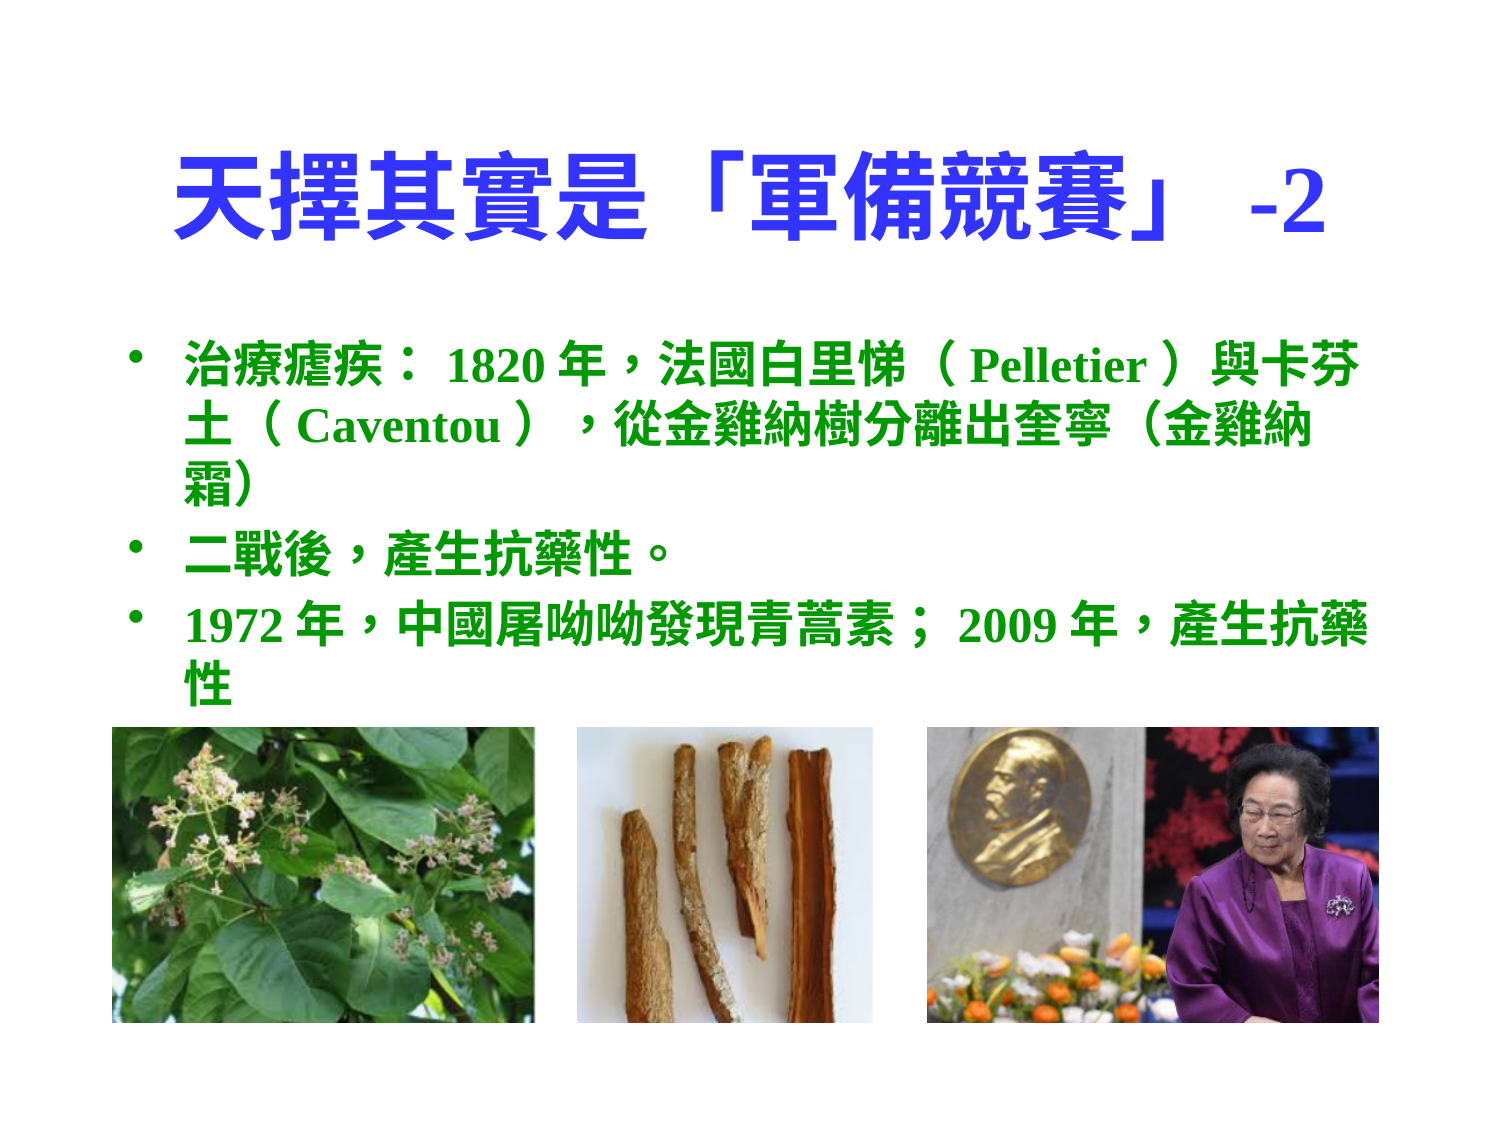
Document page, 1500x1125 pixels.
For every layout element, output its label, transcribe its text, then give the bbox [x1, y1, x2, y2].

title 天擇其實是「軍備競賽」-2 [112, 99, 1388, 288]
picture [111, 727, 875, 1023]
list 治療瘧疾：1820年，法國白里悌（Pelletier）與卡芬土（Caventou），從金雞納樹分離出奎寧（金雞納霜） 二戰後，產生抗藥性。 1972年，中國屠呦呦發現青蒿素；2009年，產生抗藥性 [112, 324, 1388, 1000]
picture [926, 727, 1380, 1023]
